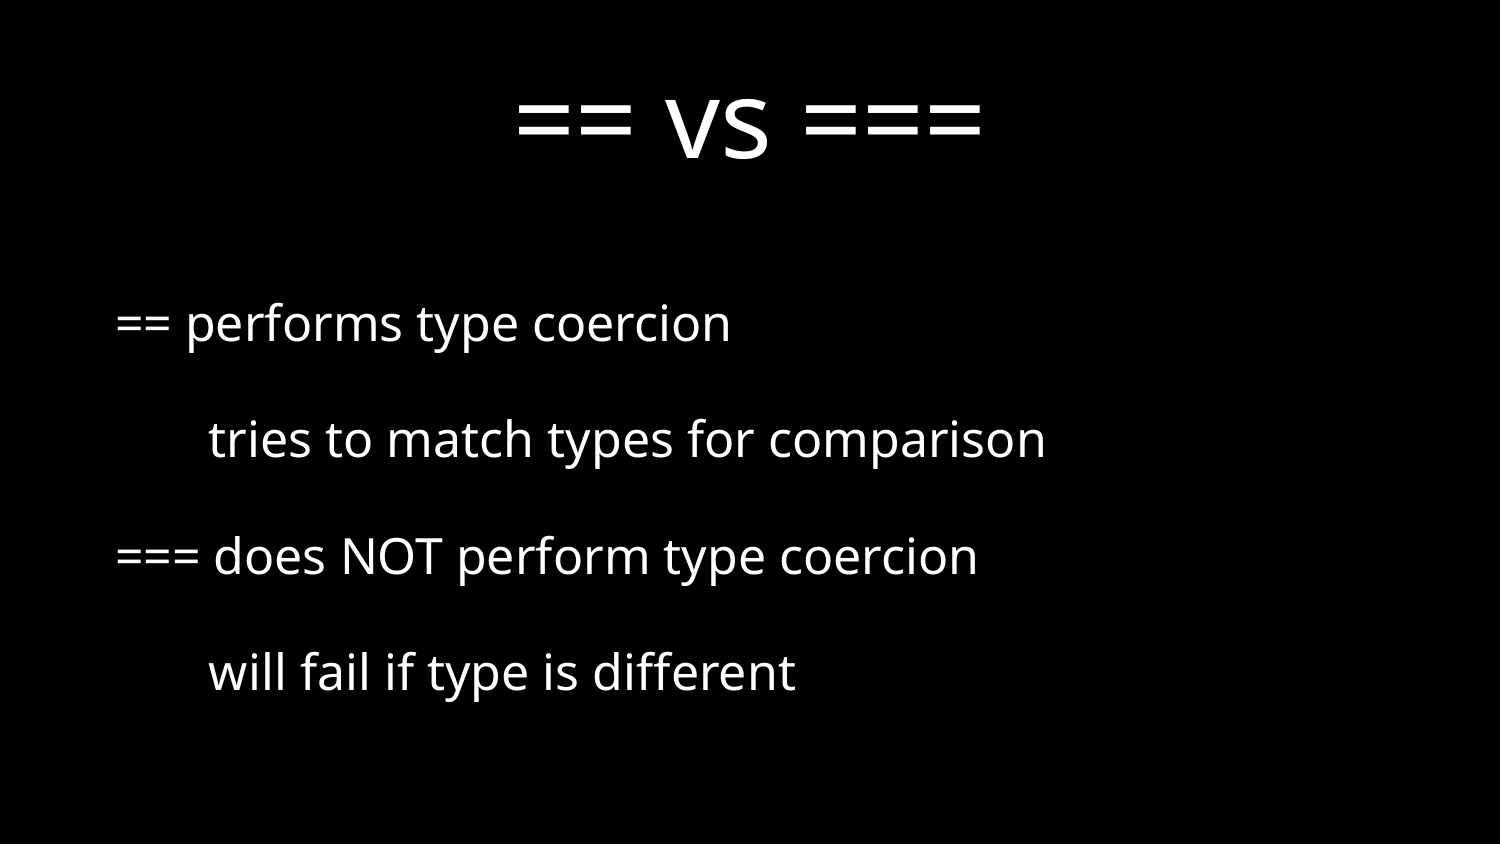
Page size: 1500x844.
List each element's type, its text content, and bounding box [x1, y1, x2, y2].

list == performs type coercion tries to match types for comparison === does NOT perform type coercion will fail if type is different [109, 224, 1391, 768]
title == vs === [109, 21, 1391, 209]
